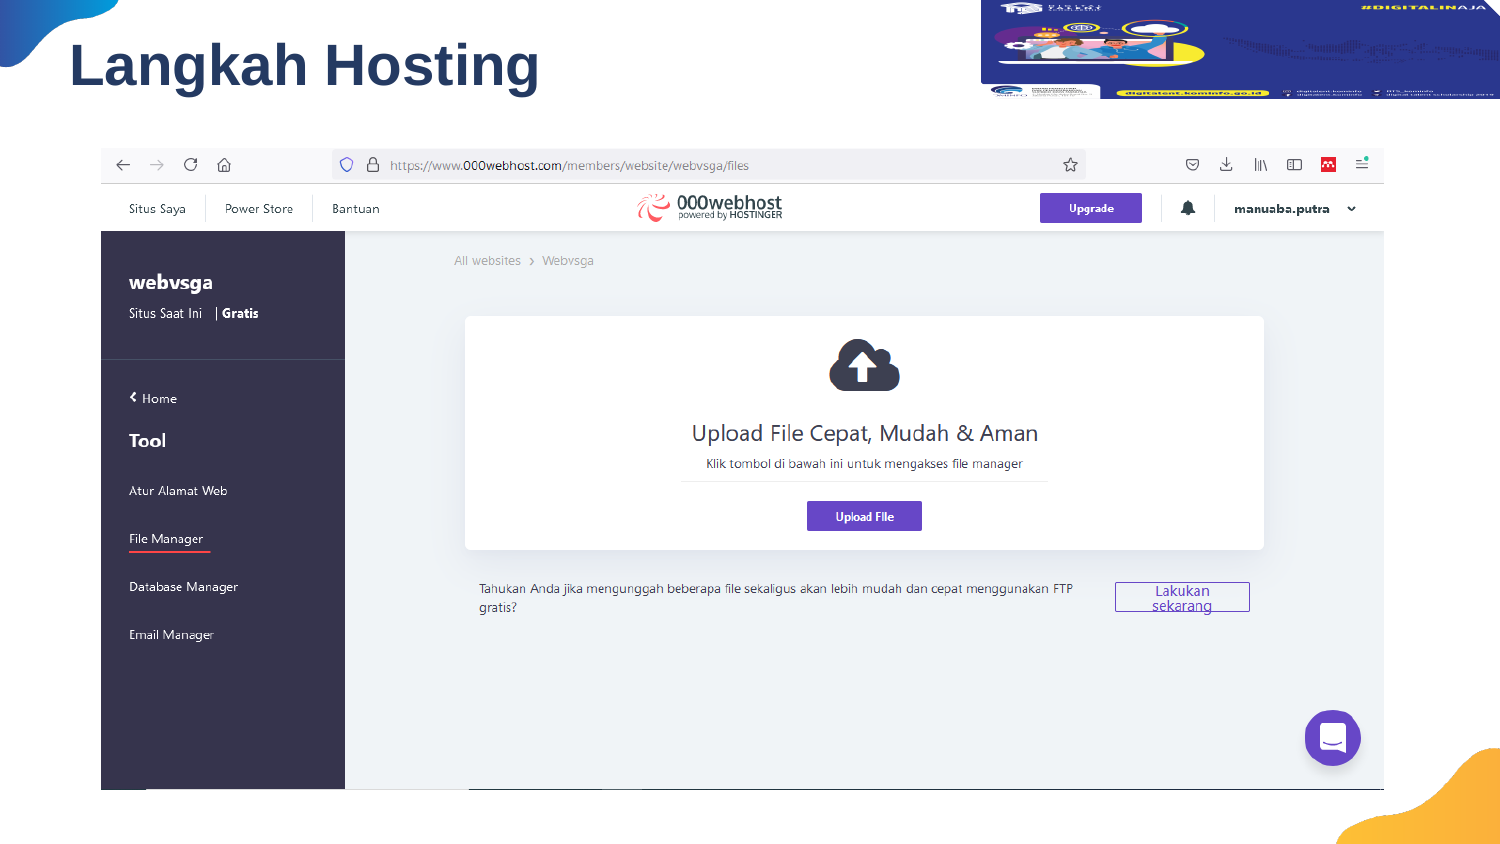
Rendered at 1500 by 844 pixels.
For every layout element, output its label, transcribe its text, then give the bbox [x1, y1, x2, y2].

picture [101, 147, 1500, 844]
picture [980, 0, 1500, 100]
picture [0, 0, 120, 73]
text_box Langkah Hosting [54, 19, 977, 105]
